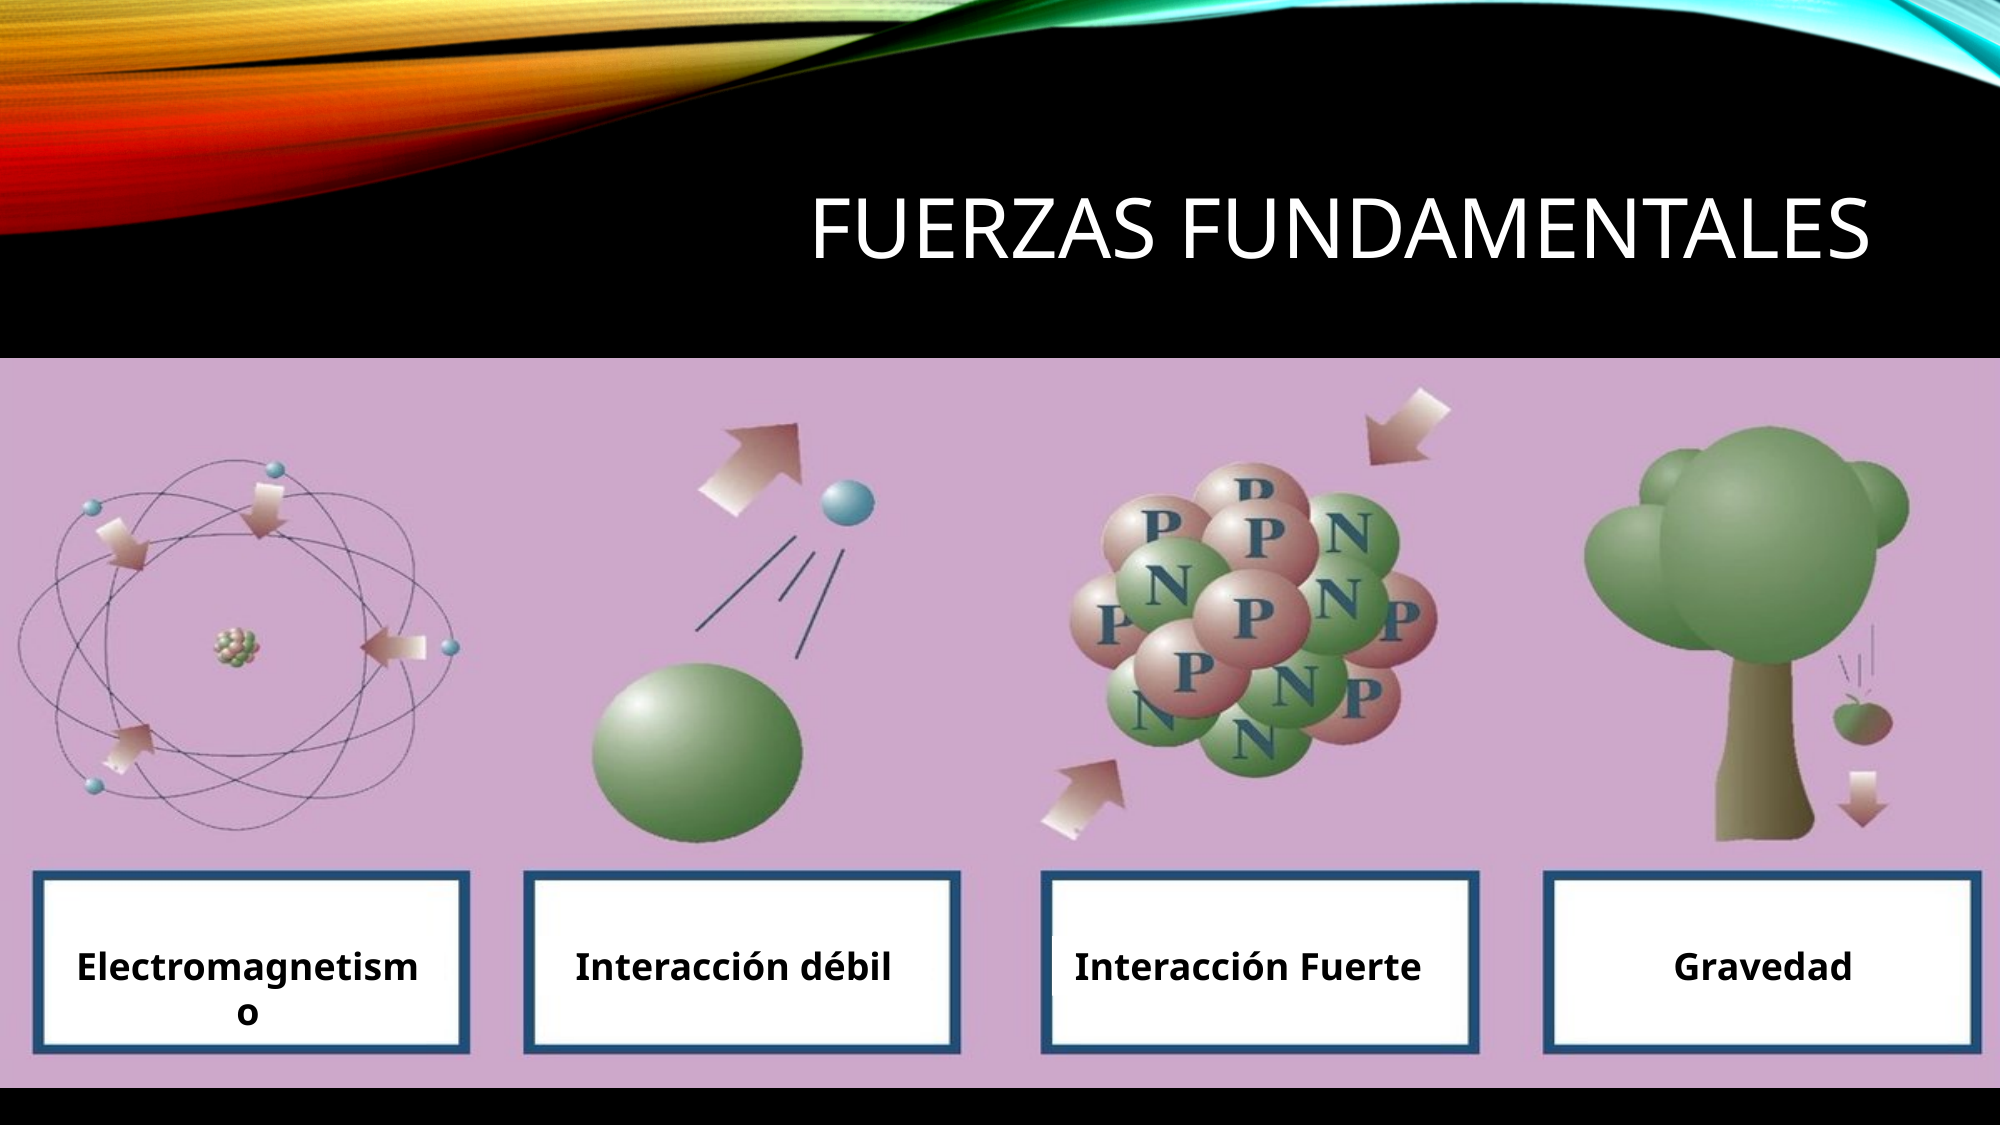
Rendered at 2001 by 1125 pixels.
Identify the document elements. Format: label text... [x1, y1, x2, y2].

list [0, 358, 2000, 1089]
picture [0, 0, 2000, 237]
title FUERZAS FUNDAMENTALES [474, 125, 1888, 338]
